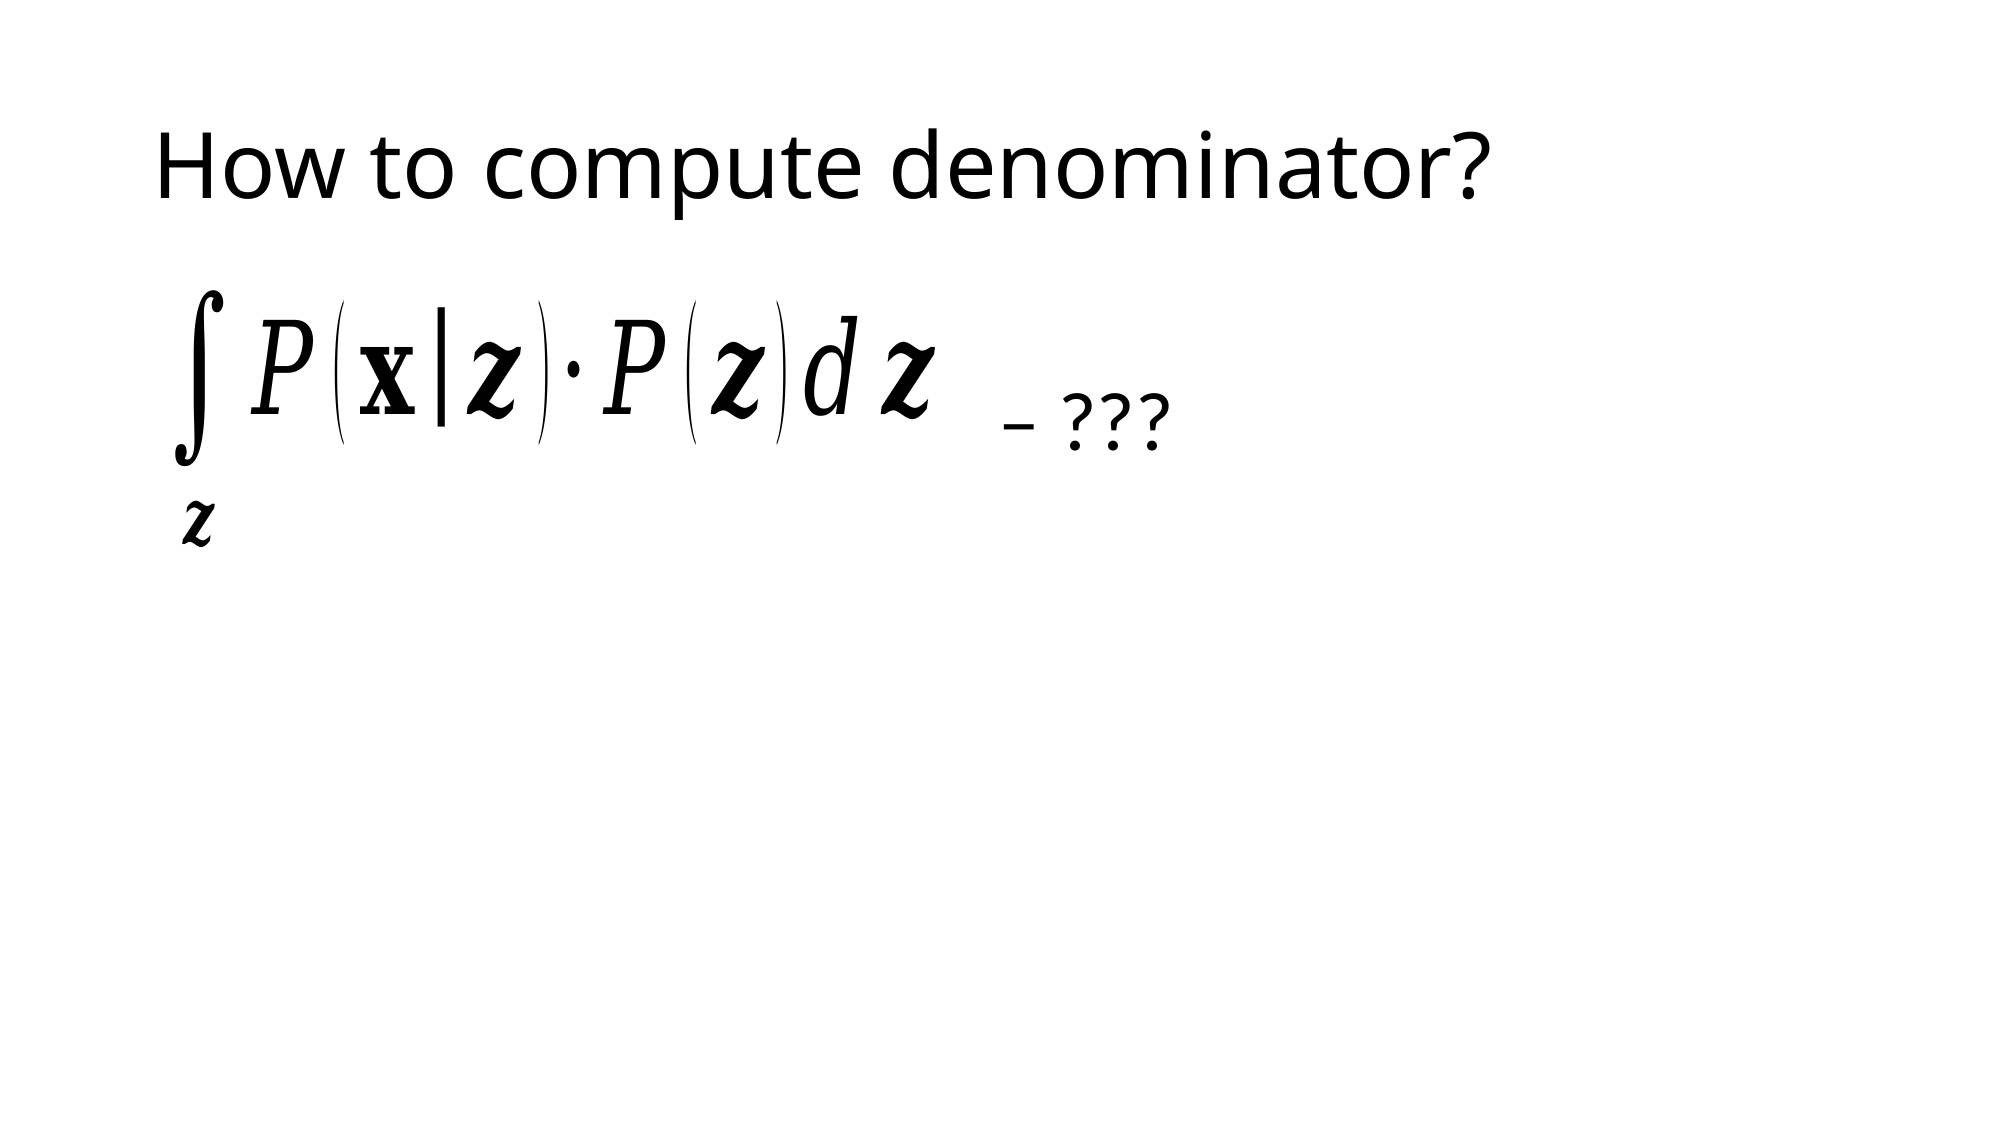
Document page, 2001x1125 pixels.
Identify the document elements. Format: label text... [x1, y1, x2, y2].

title How to compute denominator? [137, 59, 1863, 278]
text_box – ??? [983, 359, 1717, 474]
